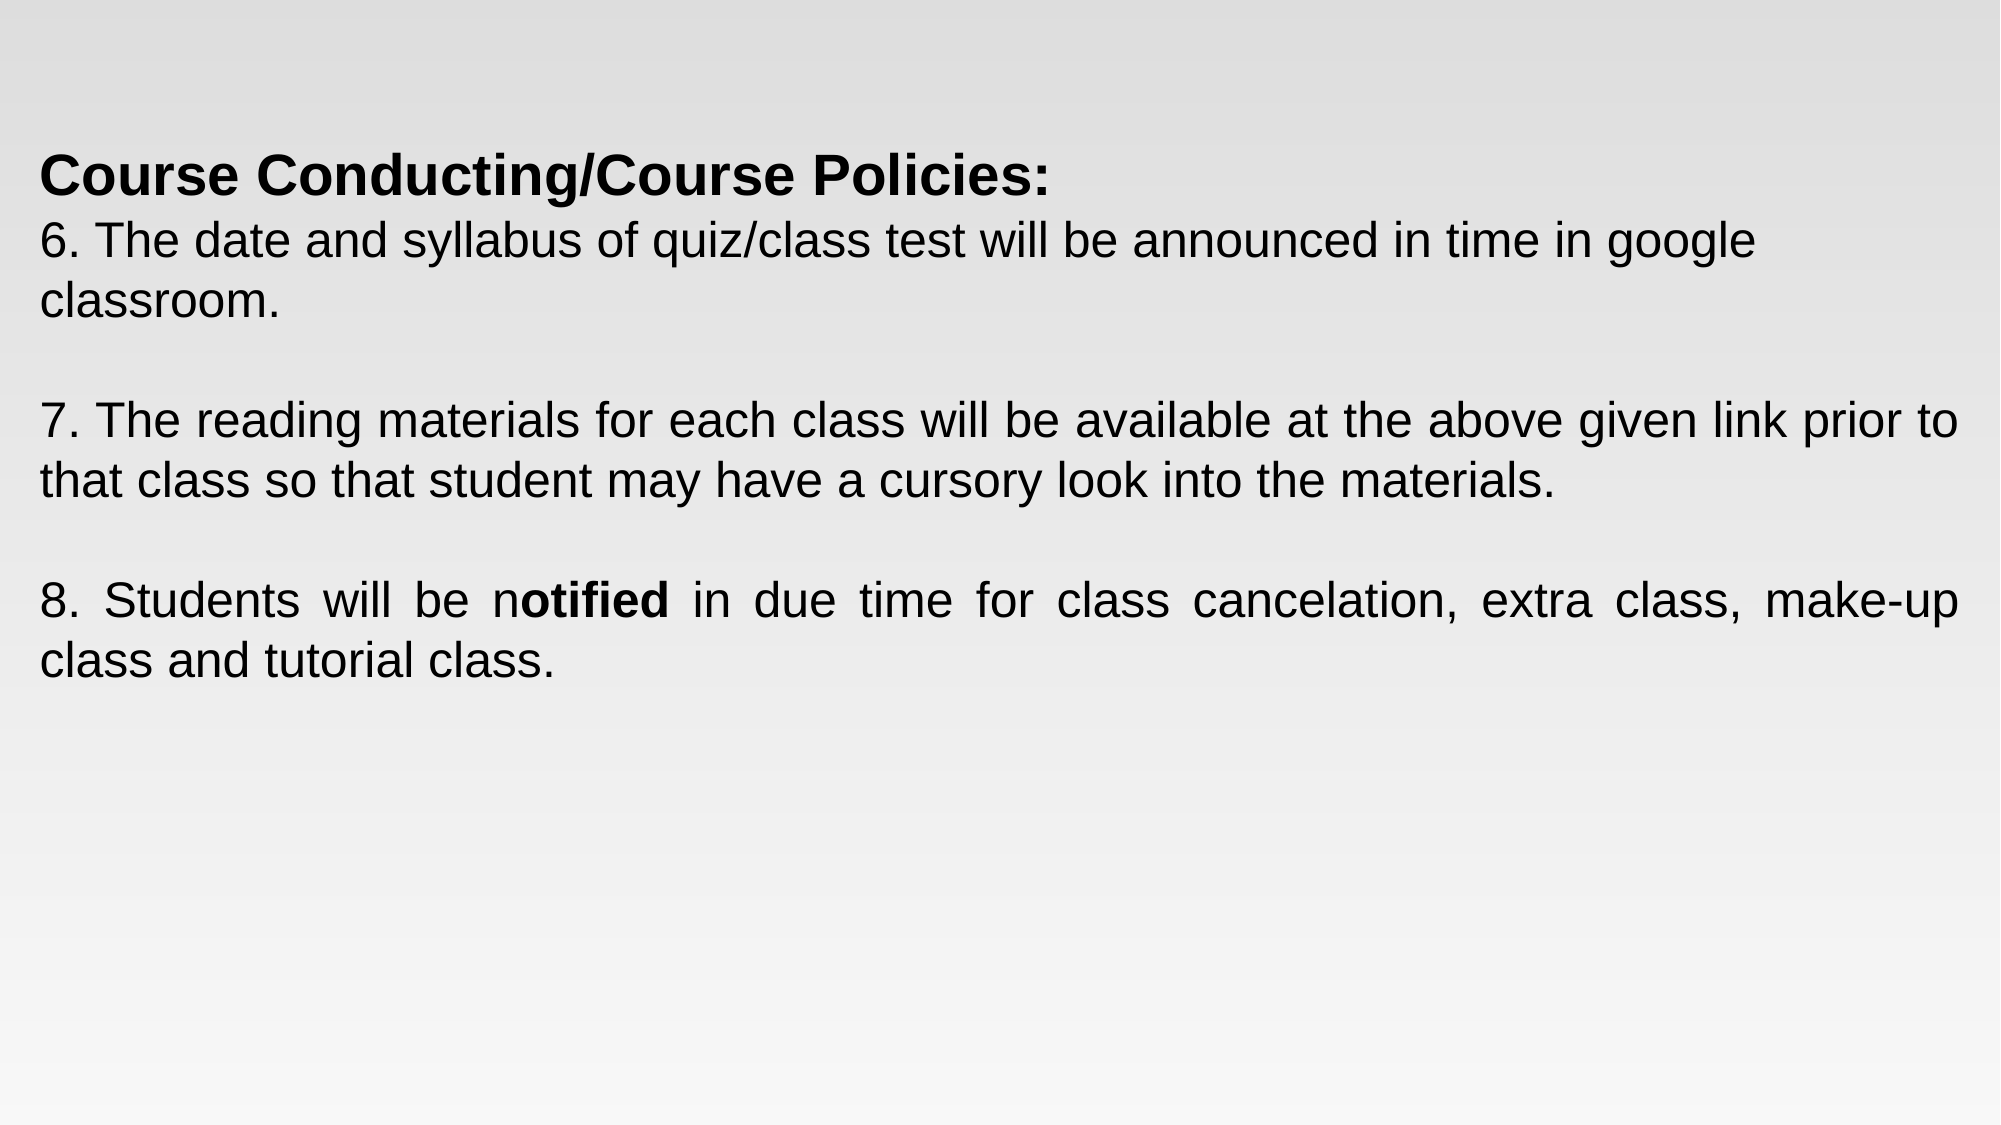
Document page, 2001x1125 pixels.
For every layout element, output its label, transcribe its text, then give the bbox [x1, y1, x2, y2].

text_box Course Conducting/Course Policies: 6. The date and syllabus of quiz/class test will be announced in time in google classroom. 7. The reading materials for each class will be available at the above given link prior to that class so that student may have a cursory look into the materials. 8. Students will be notified in due time for class cancelation, extra class, make-up class and tutorial class. [24, 130, 1975, 755]
